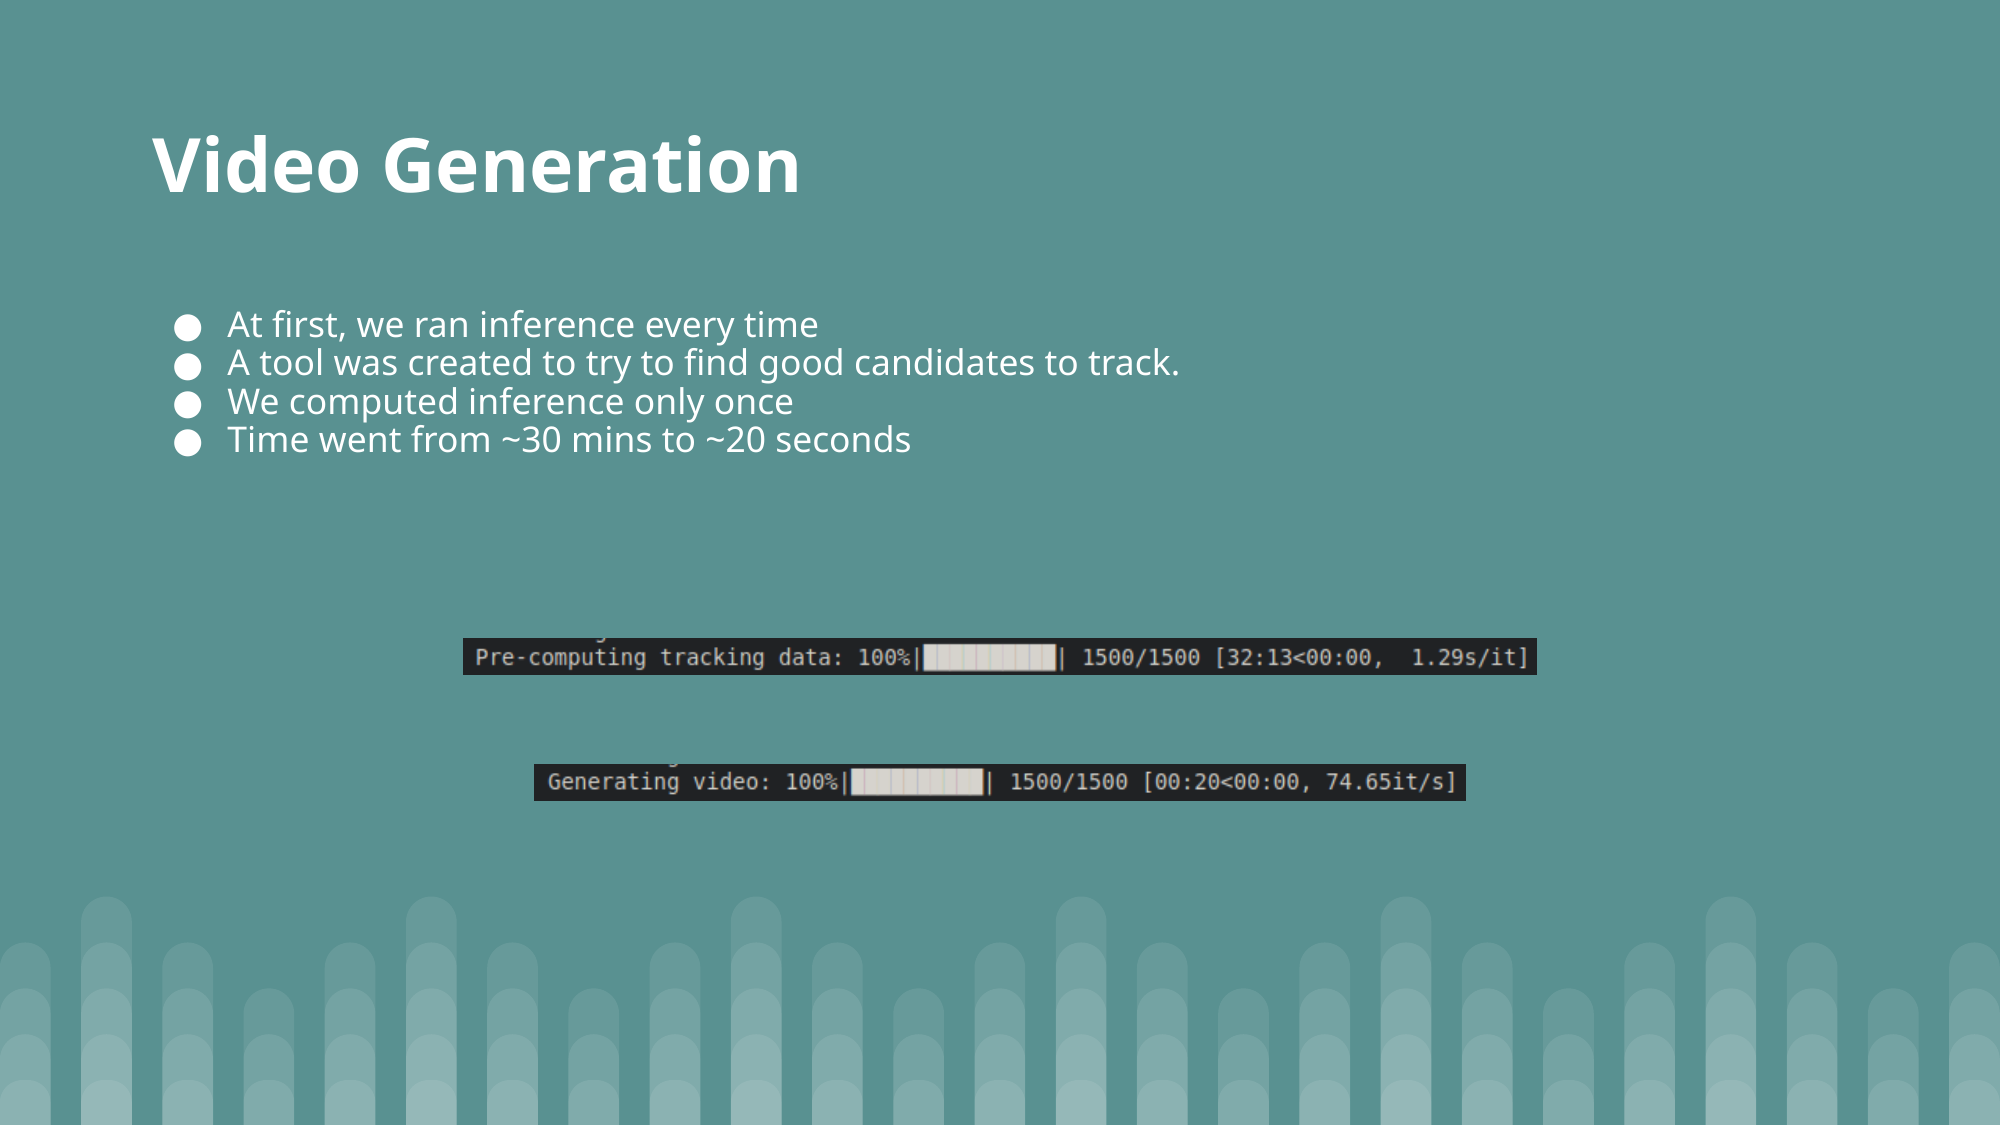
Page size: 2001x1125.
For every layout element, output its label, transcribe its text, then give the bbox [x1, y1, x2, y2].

list At first, we ran inference every time A tool was created to try to find good candidates to track. We computed inference only once Time went from ~30 mins to ~20 seconds [137, 299, 1863, 1014]
picture [534, 764, 1466, 802]
title Video Generation [137, 59, 1863, 278]
picture [463, 638, 1537, 675]
